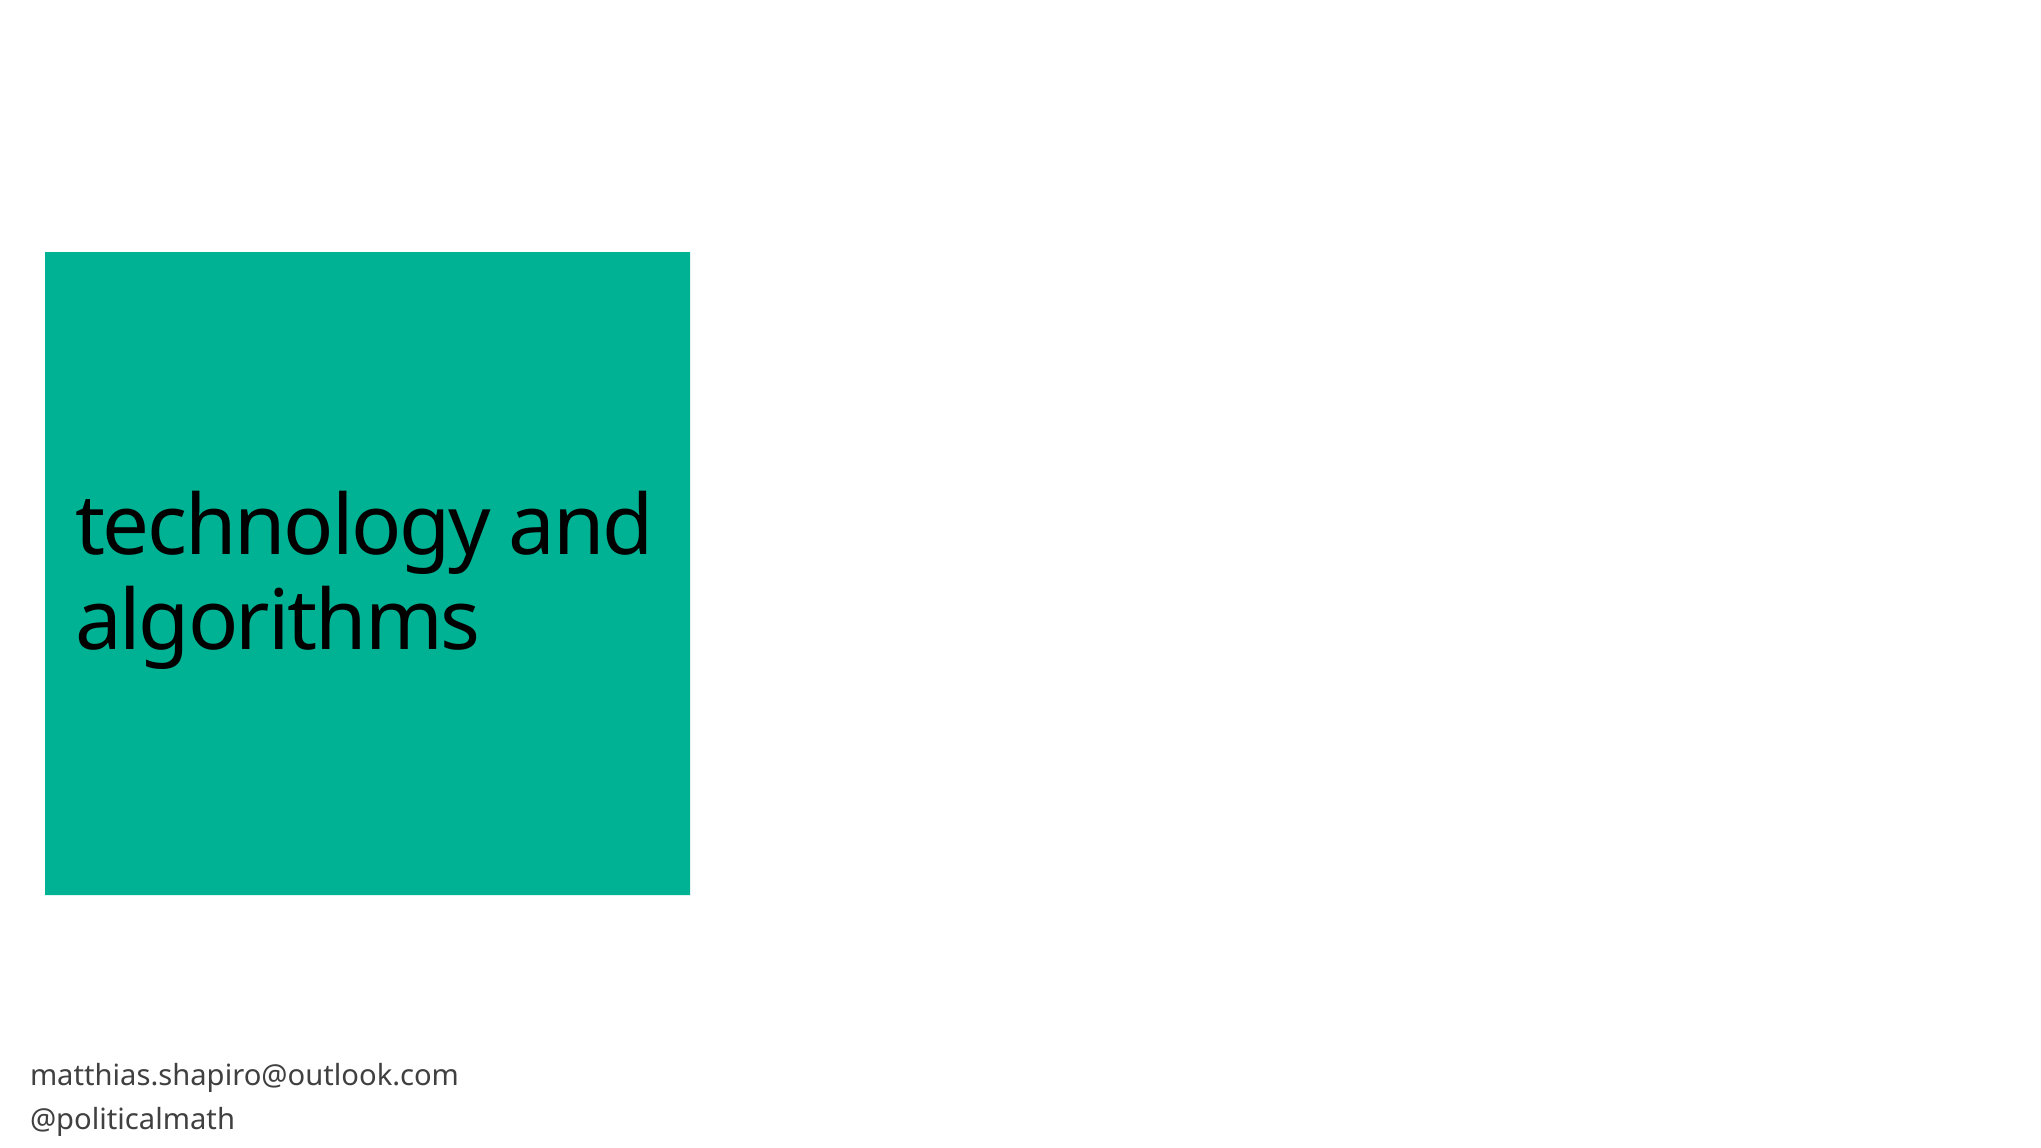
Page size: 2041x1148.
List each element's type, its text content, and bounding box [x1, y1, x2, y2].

title technology and algorithms [45, 252, 691, 896]
